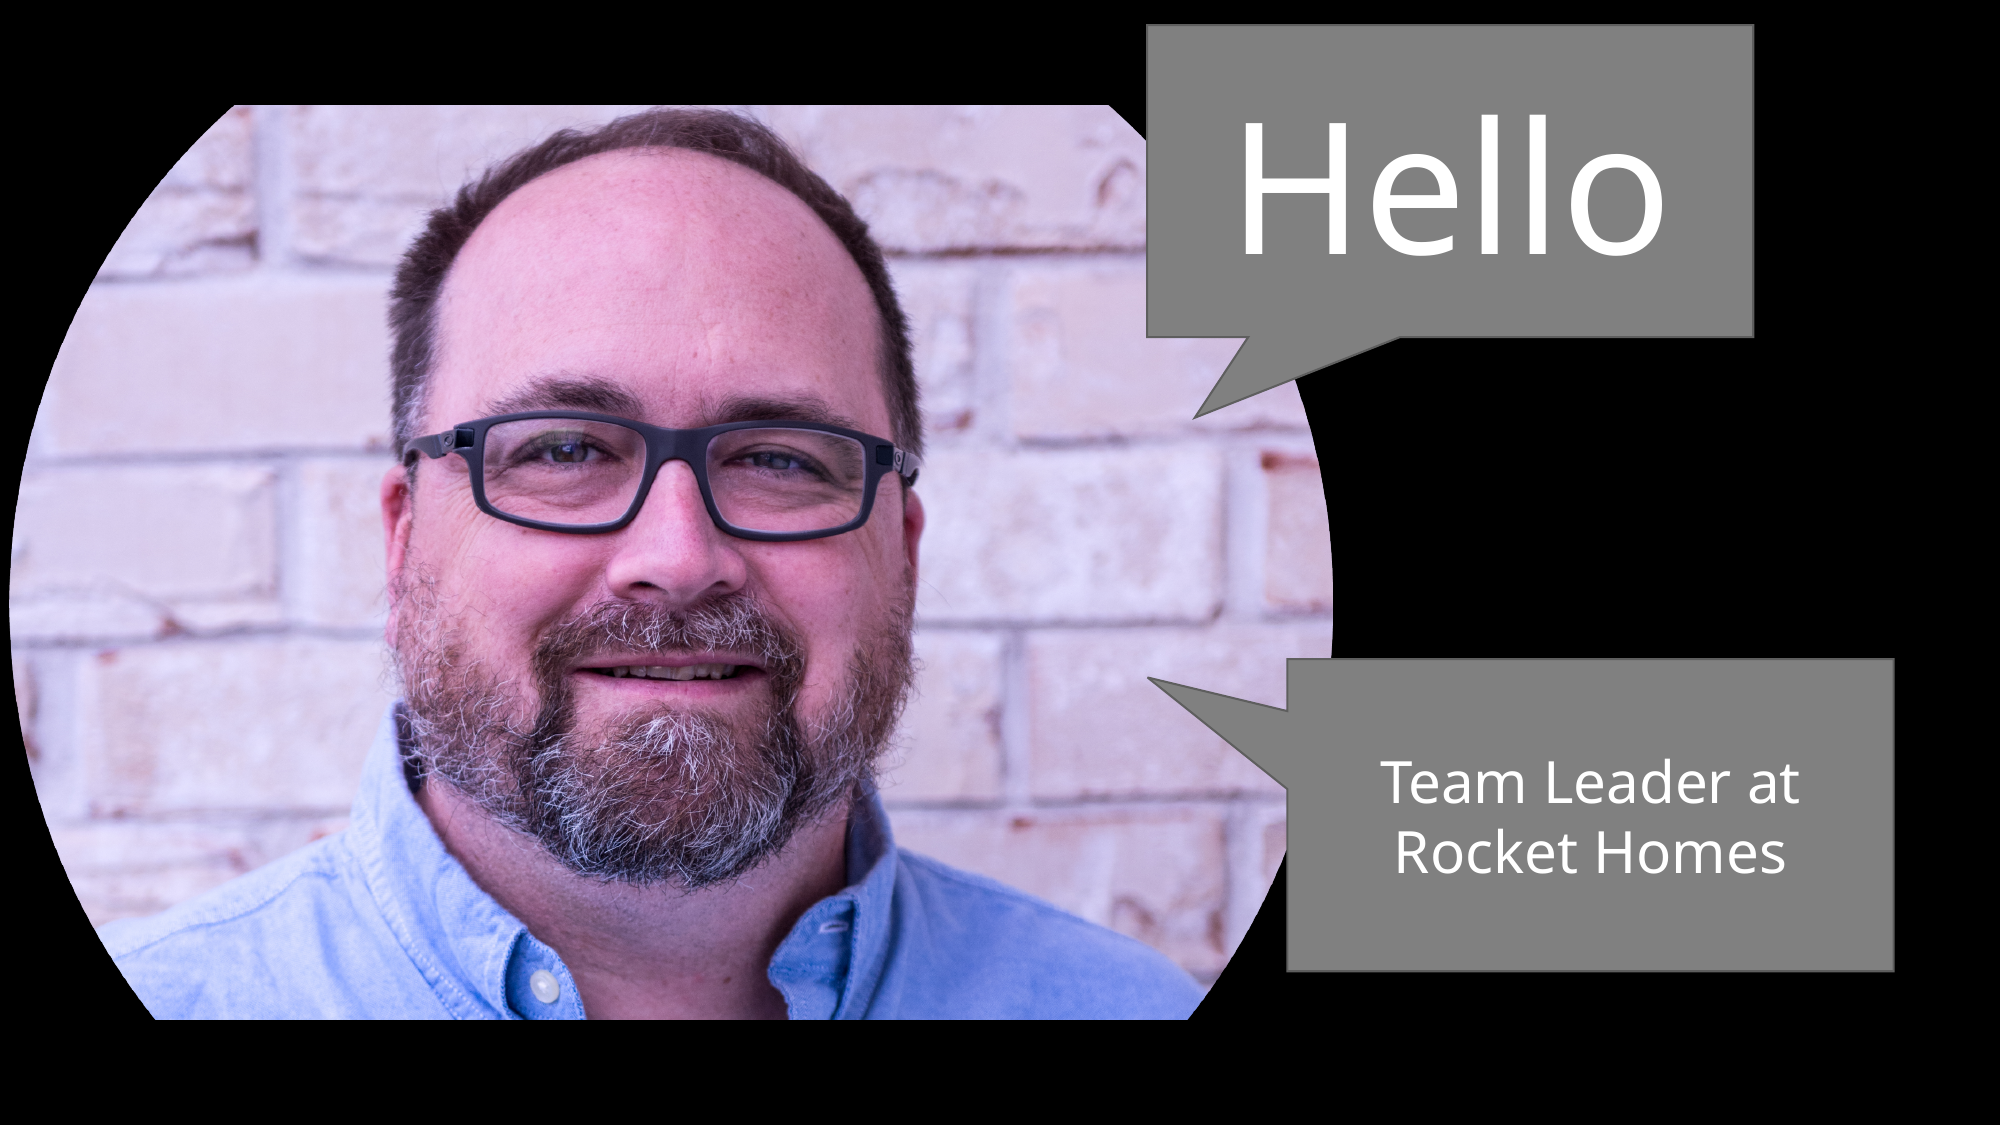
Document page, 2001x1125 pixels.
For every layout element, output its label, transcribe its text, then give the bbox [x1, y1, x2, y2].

text_box Hello [1146, 24, 1755, 365]
picture [9, 105, 1333, 1020]
text_box Team Leader at Rocket Homes [1333, 658, 1895, 973]
